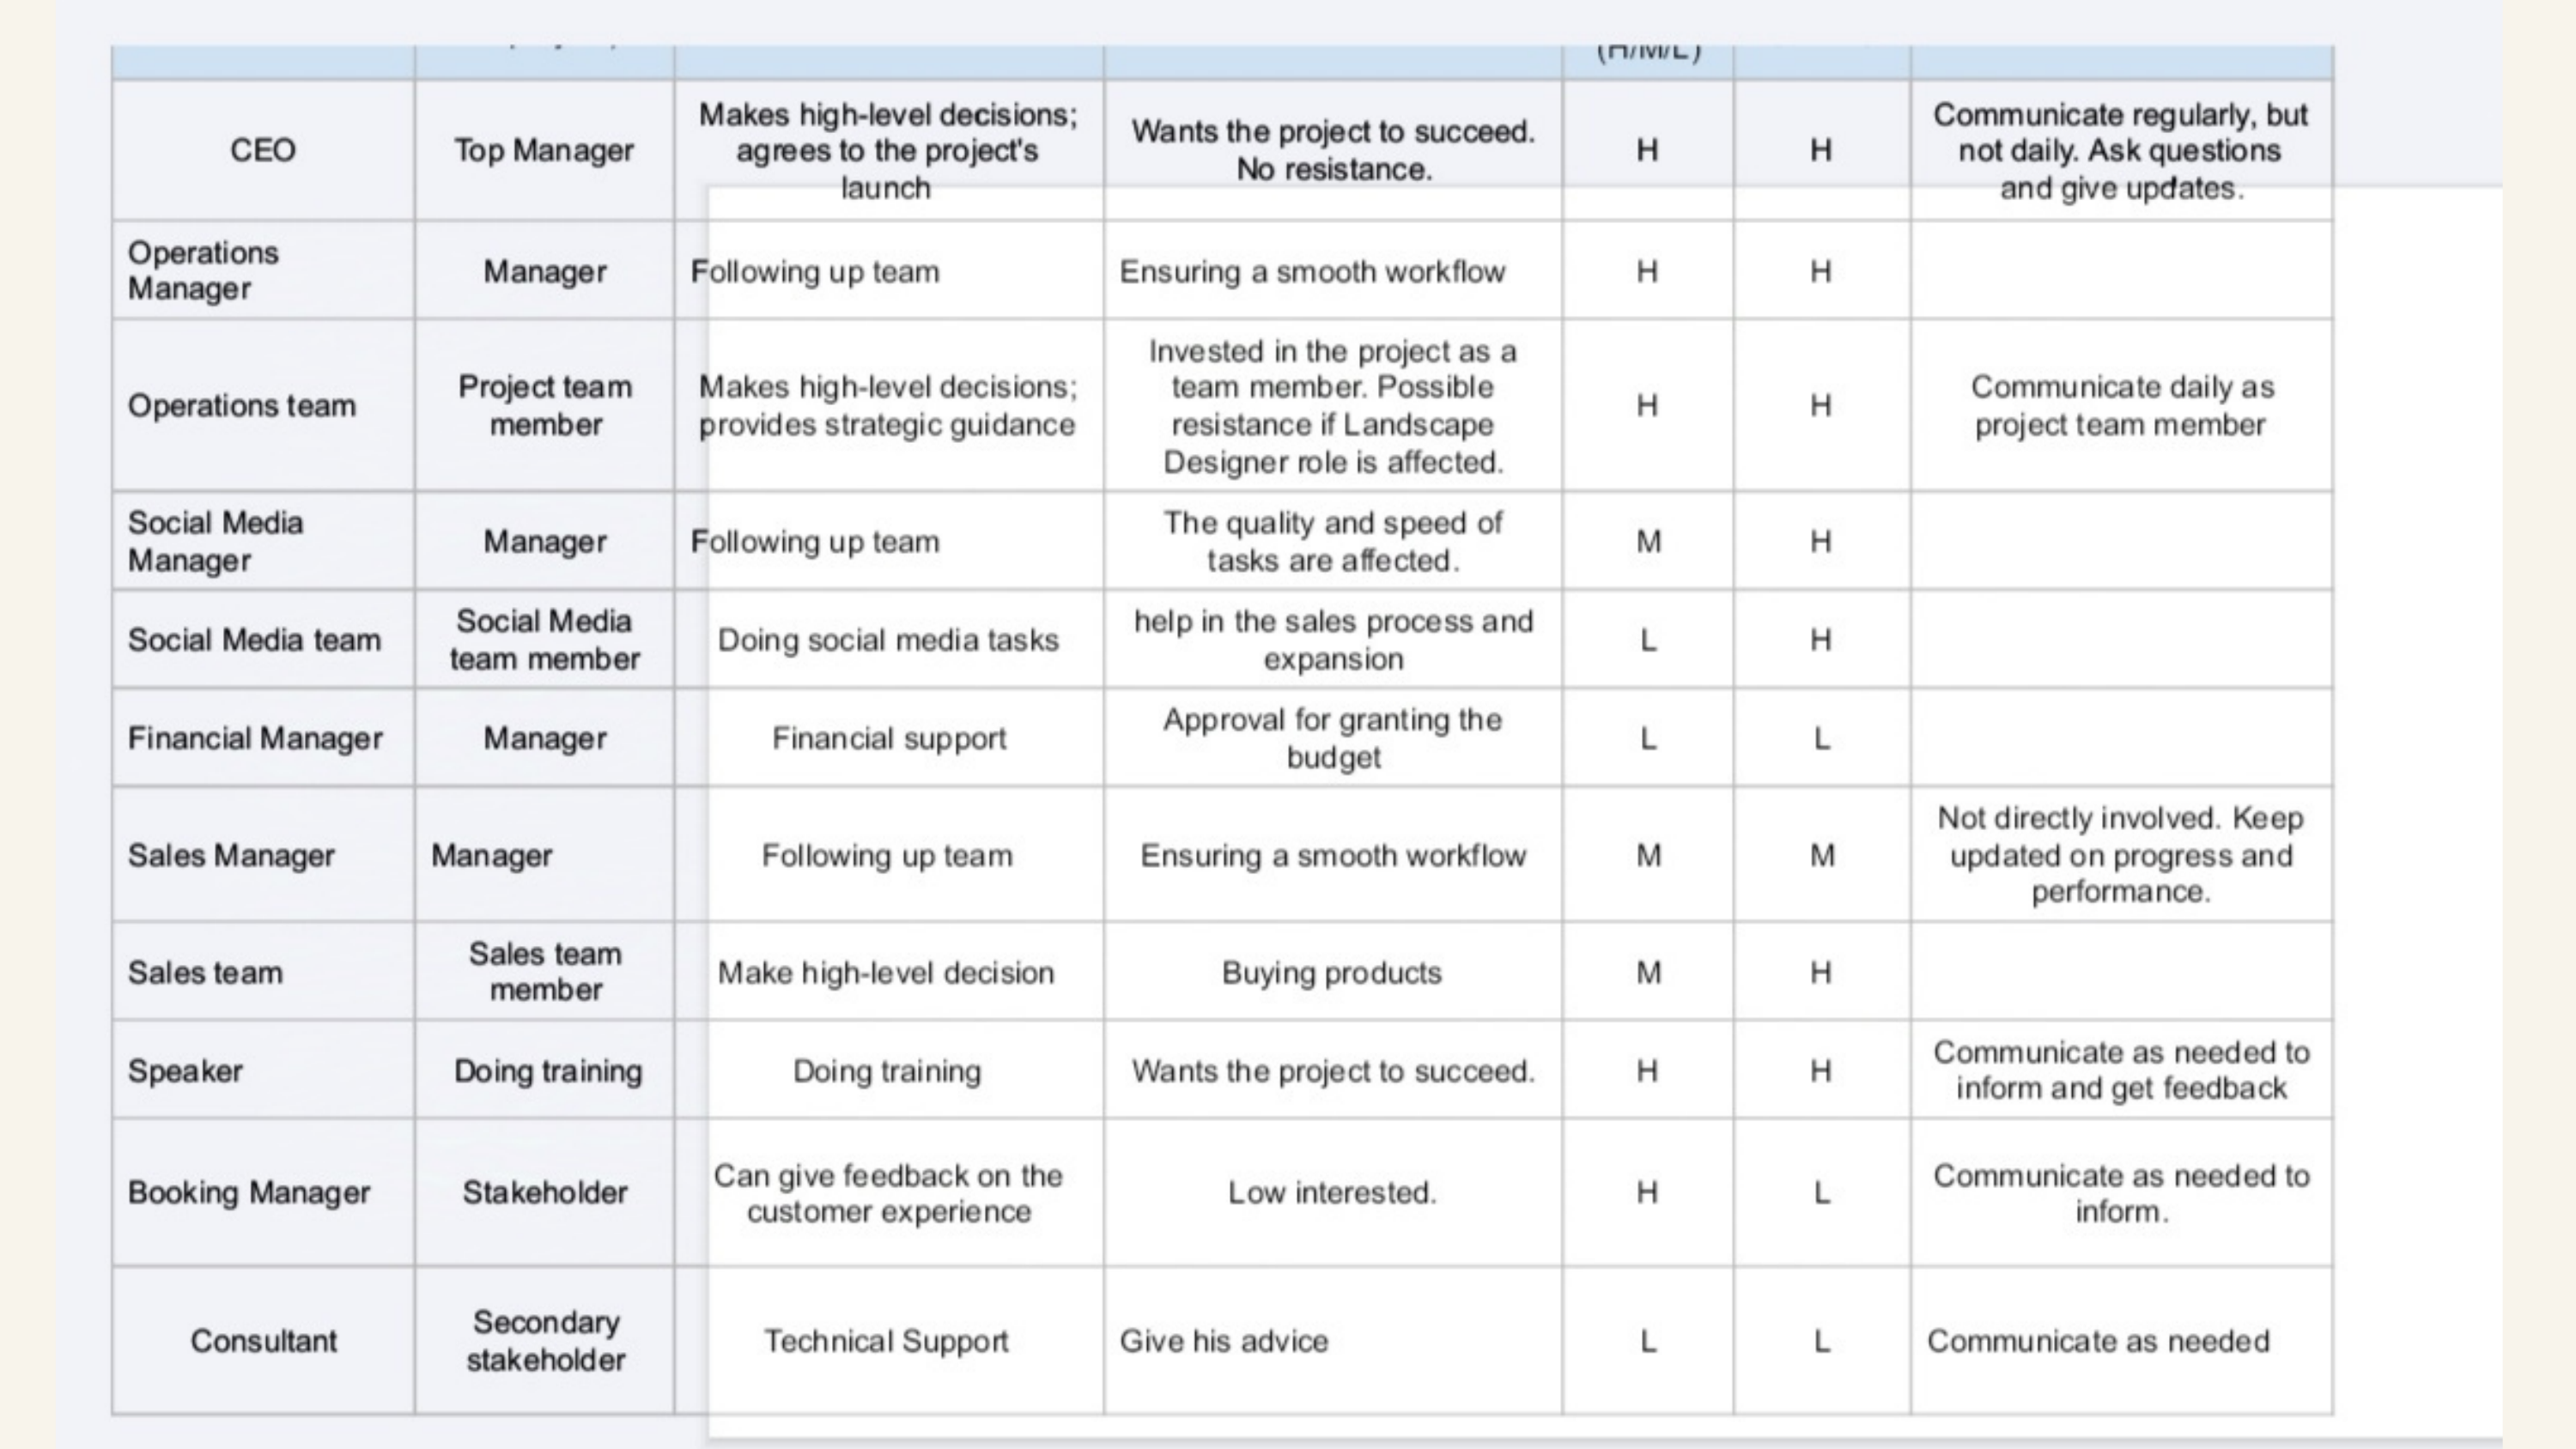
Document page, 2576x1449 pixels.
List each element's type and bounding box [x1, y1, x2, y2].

text_box [55, 0, 2503, 1449]
